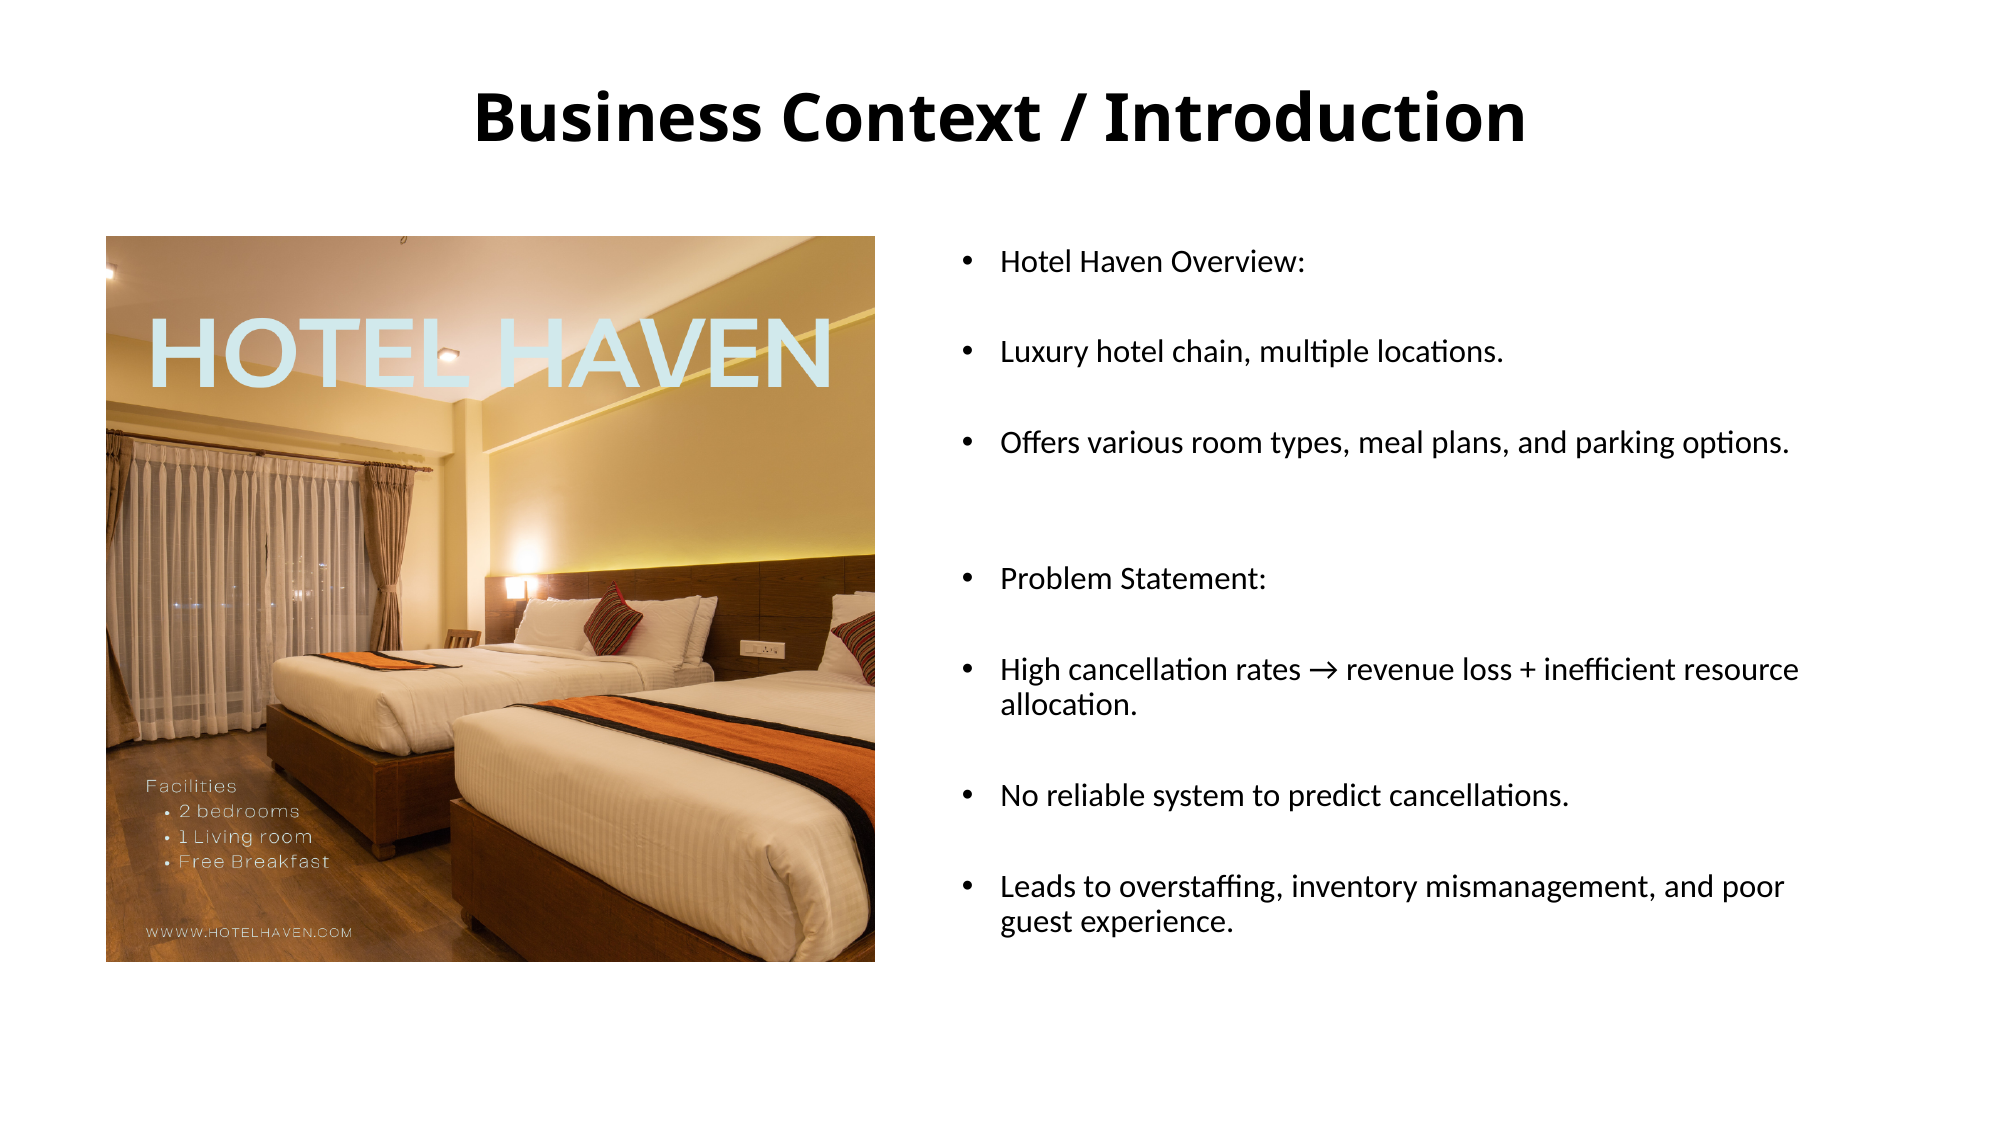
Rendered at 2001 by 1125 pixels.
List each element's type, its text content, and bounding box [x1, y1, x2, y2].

picture [106, 236, 875, 962]
title Business Context / Introduction [137, 56, 1863, 164]
list Hotel Haven Overview: Luxury hotel chain, multiple locations. Offers various room types, meal plans, and parking options. Problem Statement: High cancellation rates → revenue loss + inefficient resource allocation. No reliable system to predict cancellations. Leads to overstaffing, inventory mismanagement, and poor guest experience. [946, 236, 1863, 962]
